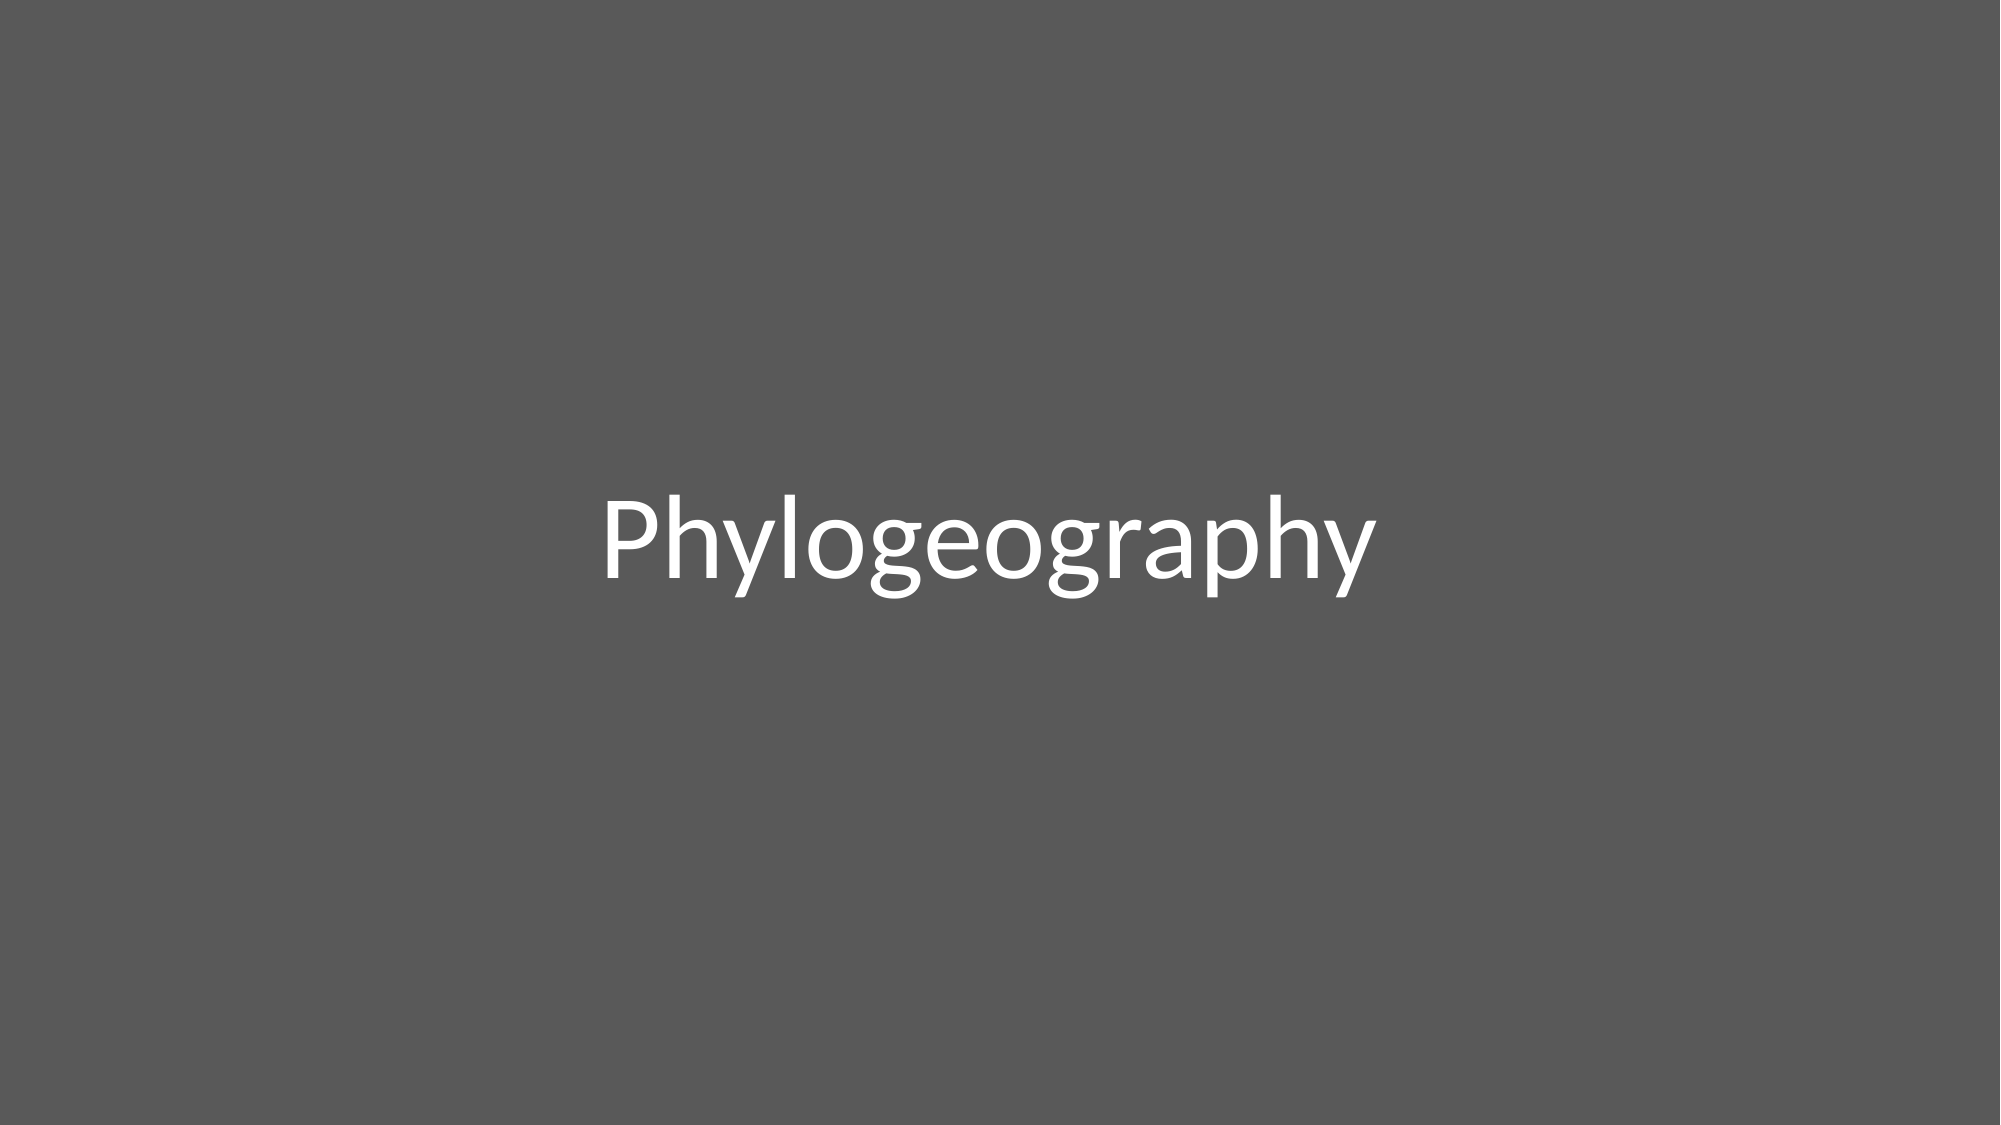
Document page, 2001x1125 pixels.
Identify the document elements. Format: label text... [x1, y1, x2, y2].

title Phylogeography [41, 467, 1936, 612]
